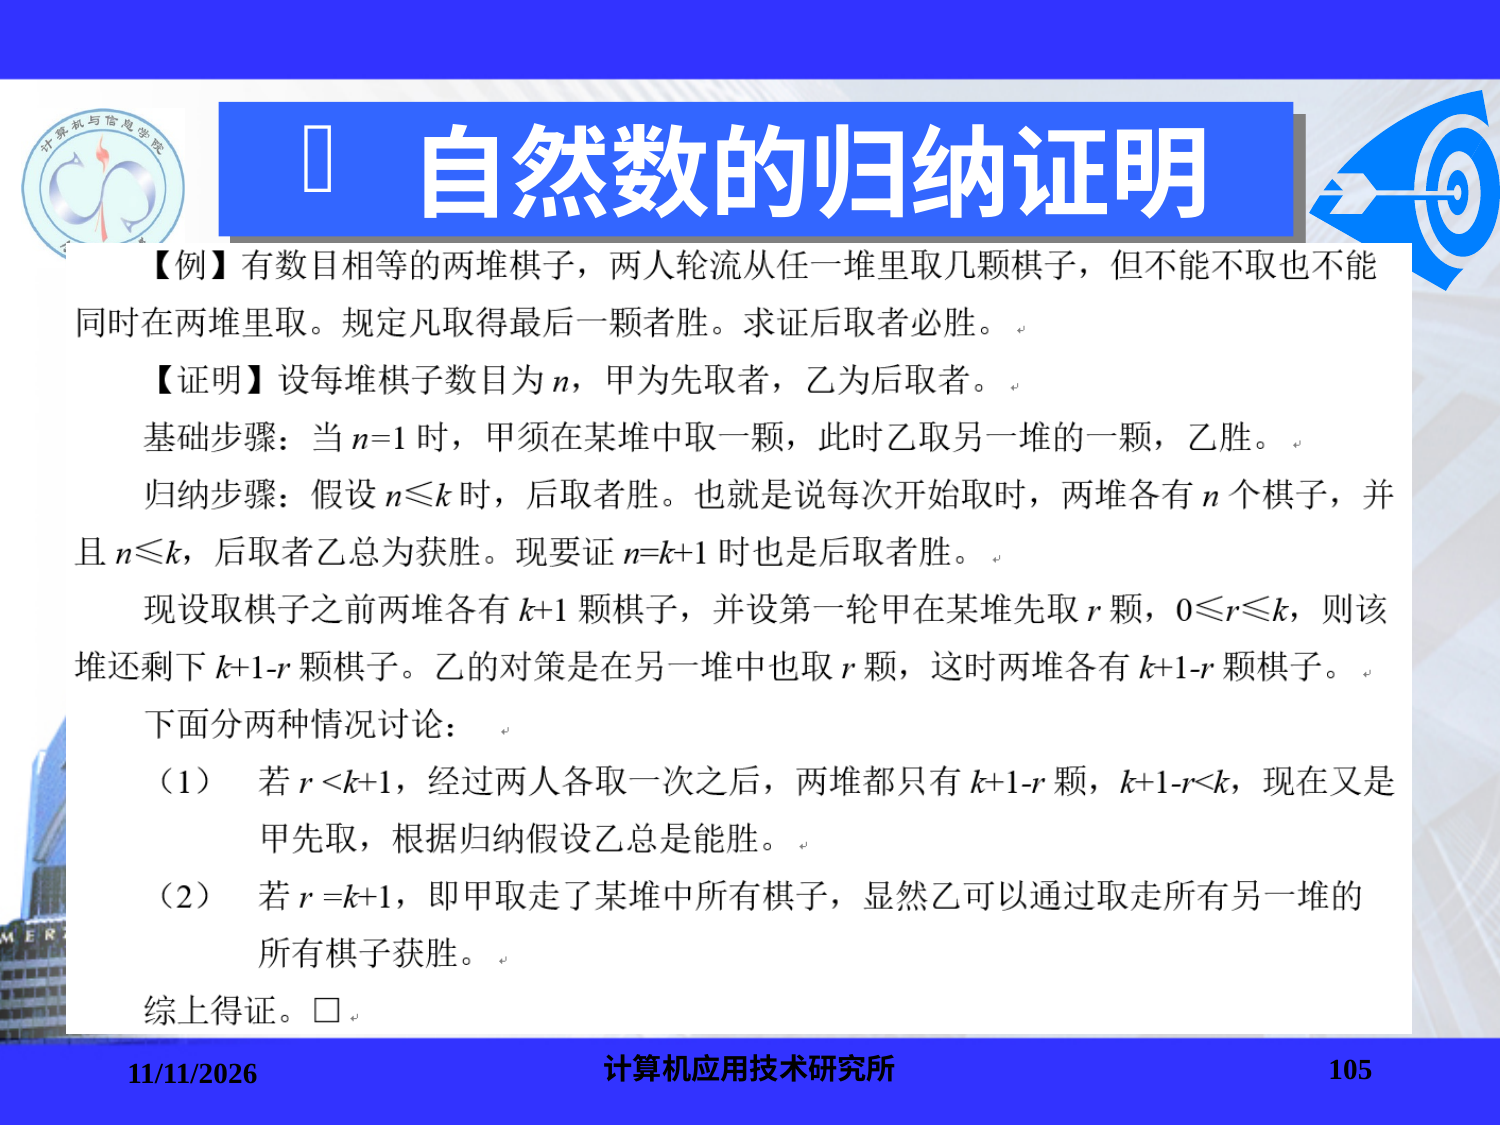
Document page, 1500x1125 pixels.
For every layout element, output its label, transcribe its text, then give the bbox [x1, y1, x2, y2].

slide_number 105 [1074, 1042, 1388, 1118]
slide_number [112, 1046, 425, 1122]
picture [0, 0, 1500, 1125]
footer 计算机应用技术研究所 [512, 1042, 988, 1118]
text_box 自然数的归纳证明 [218, 101, 1294, 237]
